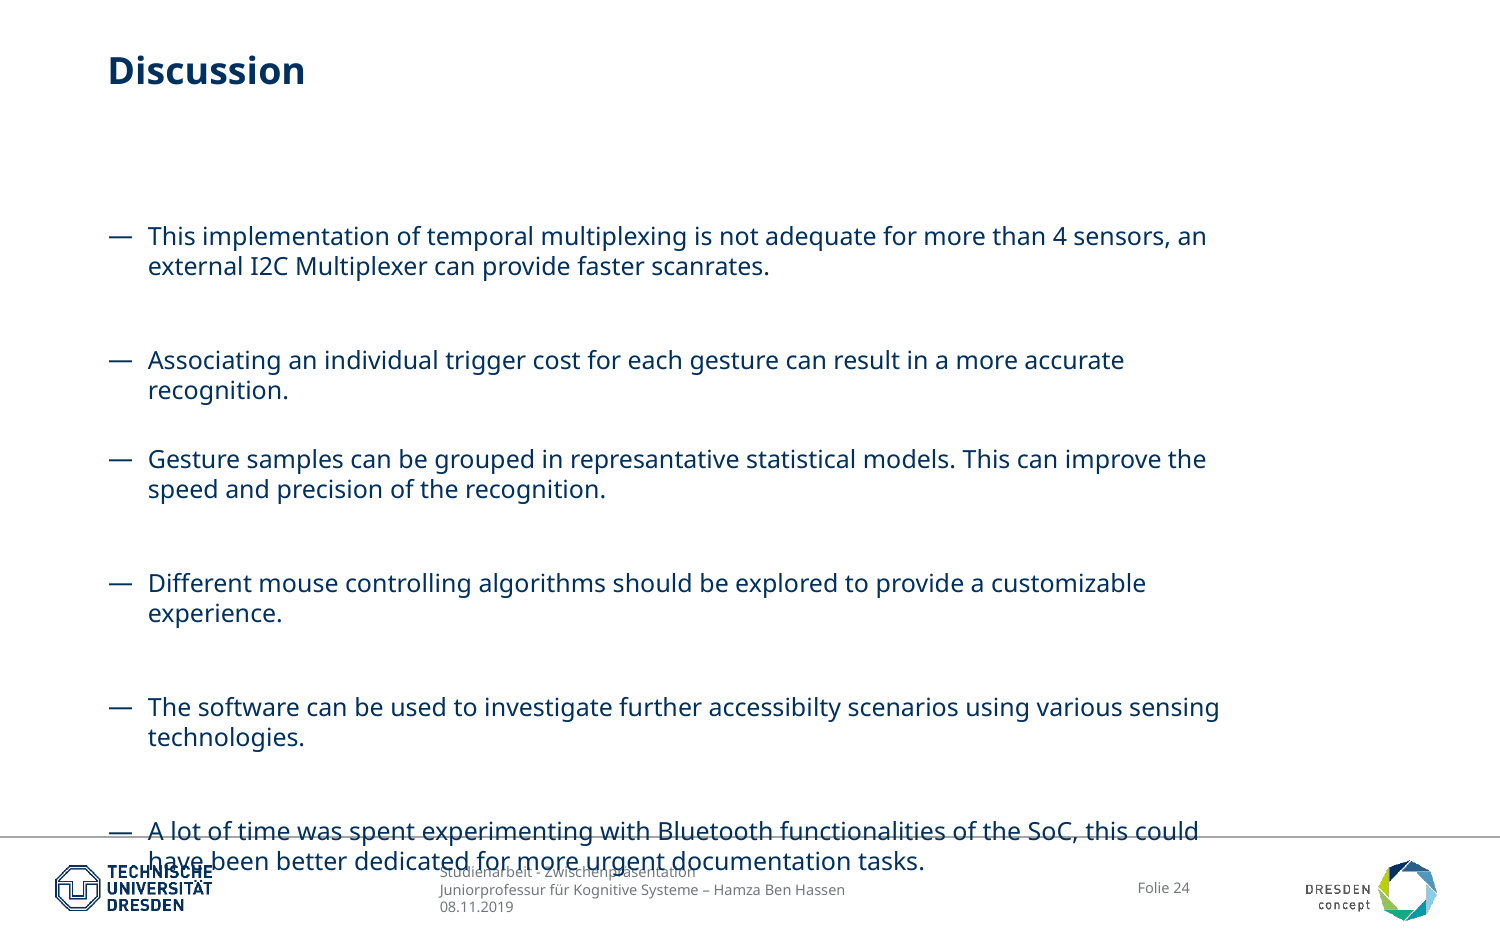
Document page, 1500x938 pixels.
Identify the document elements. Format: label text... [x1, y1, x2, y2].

title Discussion [107, 47, 1410, 141]
picture [1306, 860, 1437, 921]
list This implementation of temporal multiplexing is not adequate for more than 4 sensors, an external I2C Multiplexer can provide faster scanrates. Associating an individual trigger cost for each gesture can result in a more accurate recognition. Gesture samples can be grouped in represantative statistical models. This can improve the speed and precision of the recognition. Different mouse controlling algorithms should be explored to provide a customizable experience. The software can be used to investigate further accessibilty scenarios using various sensing technologies. A lot of time was spent experimenting with Bluetooth functionalities of the SoC, this could have been better dedicated for more urgent documentation tasks. [99, 146, 1259, 767]
picture [55, 865, 212, 911]
